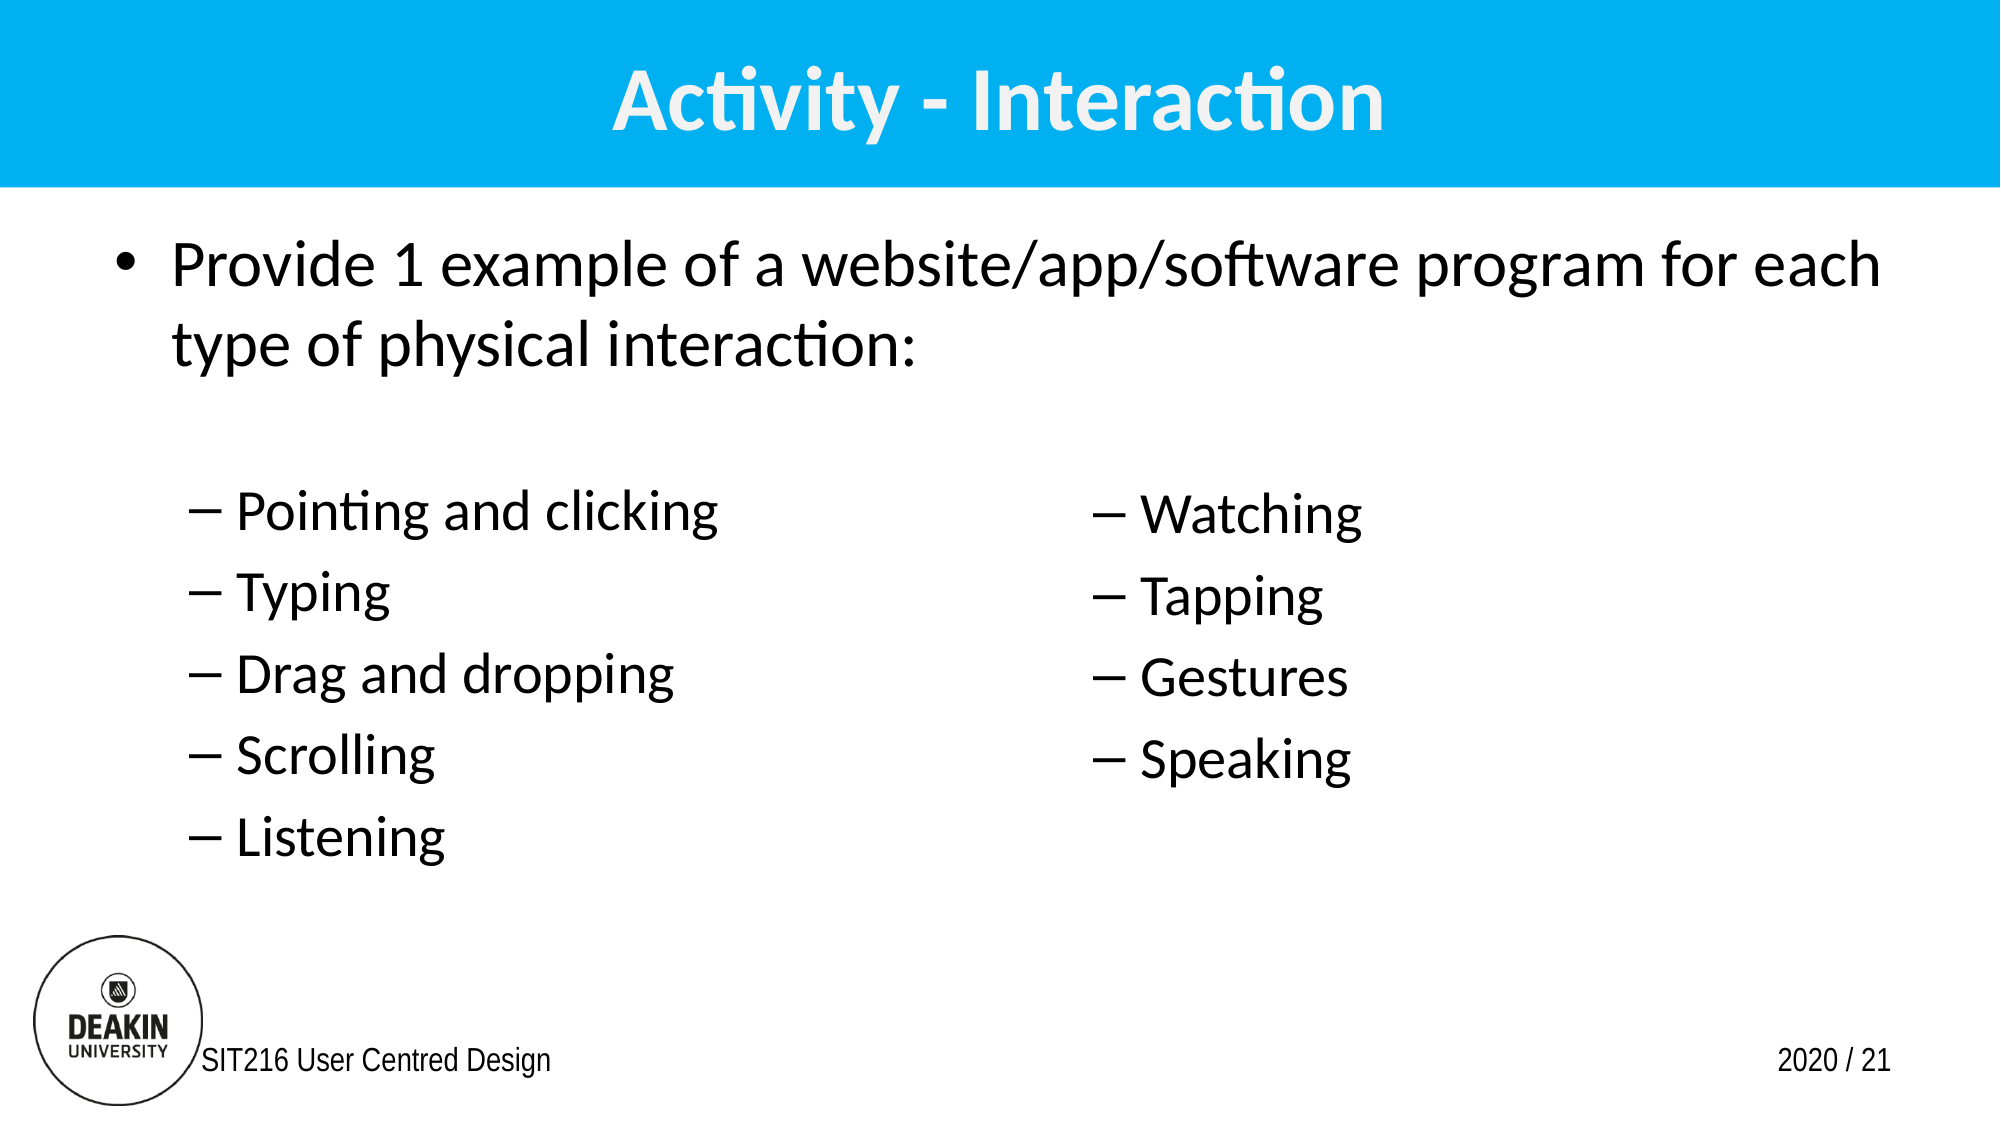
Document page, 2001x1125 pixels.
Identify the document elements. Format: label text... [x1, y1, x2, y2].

picture [33, 935, 203, 1106]
title Activity - Interaction [0, 0, 2000, 188]
text_box Watching Tapping Gestures Speaking [1003, 467, 1641, 911]
list Provide 1 example of a website/app/software program for each type of physical interaction: Pointing and clicking Typing Drag and dropping Scrolling Listening [99, 212, 1900, 1005]
